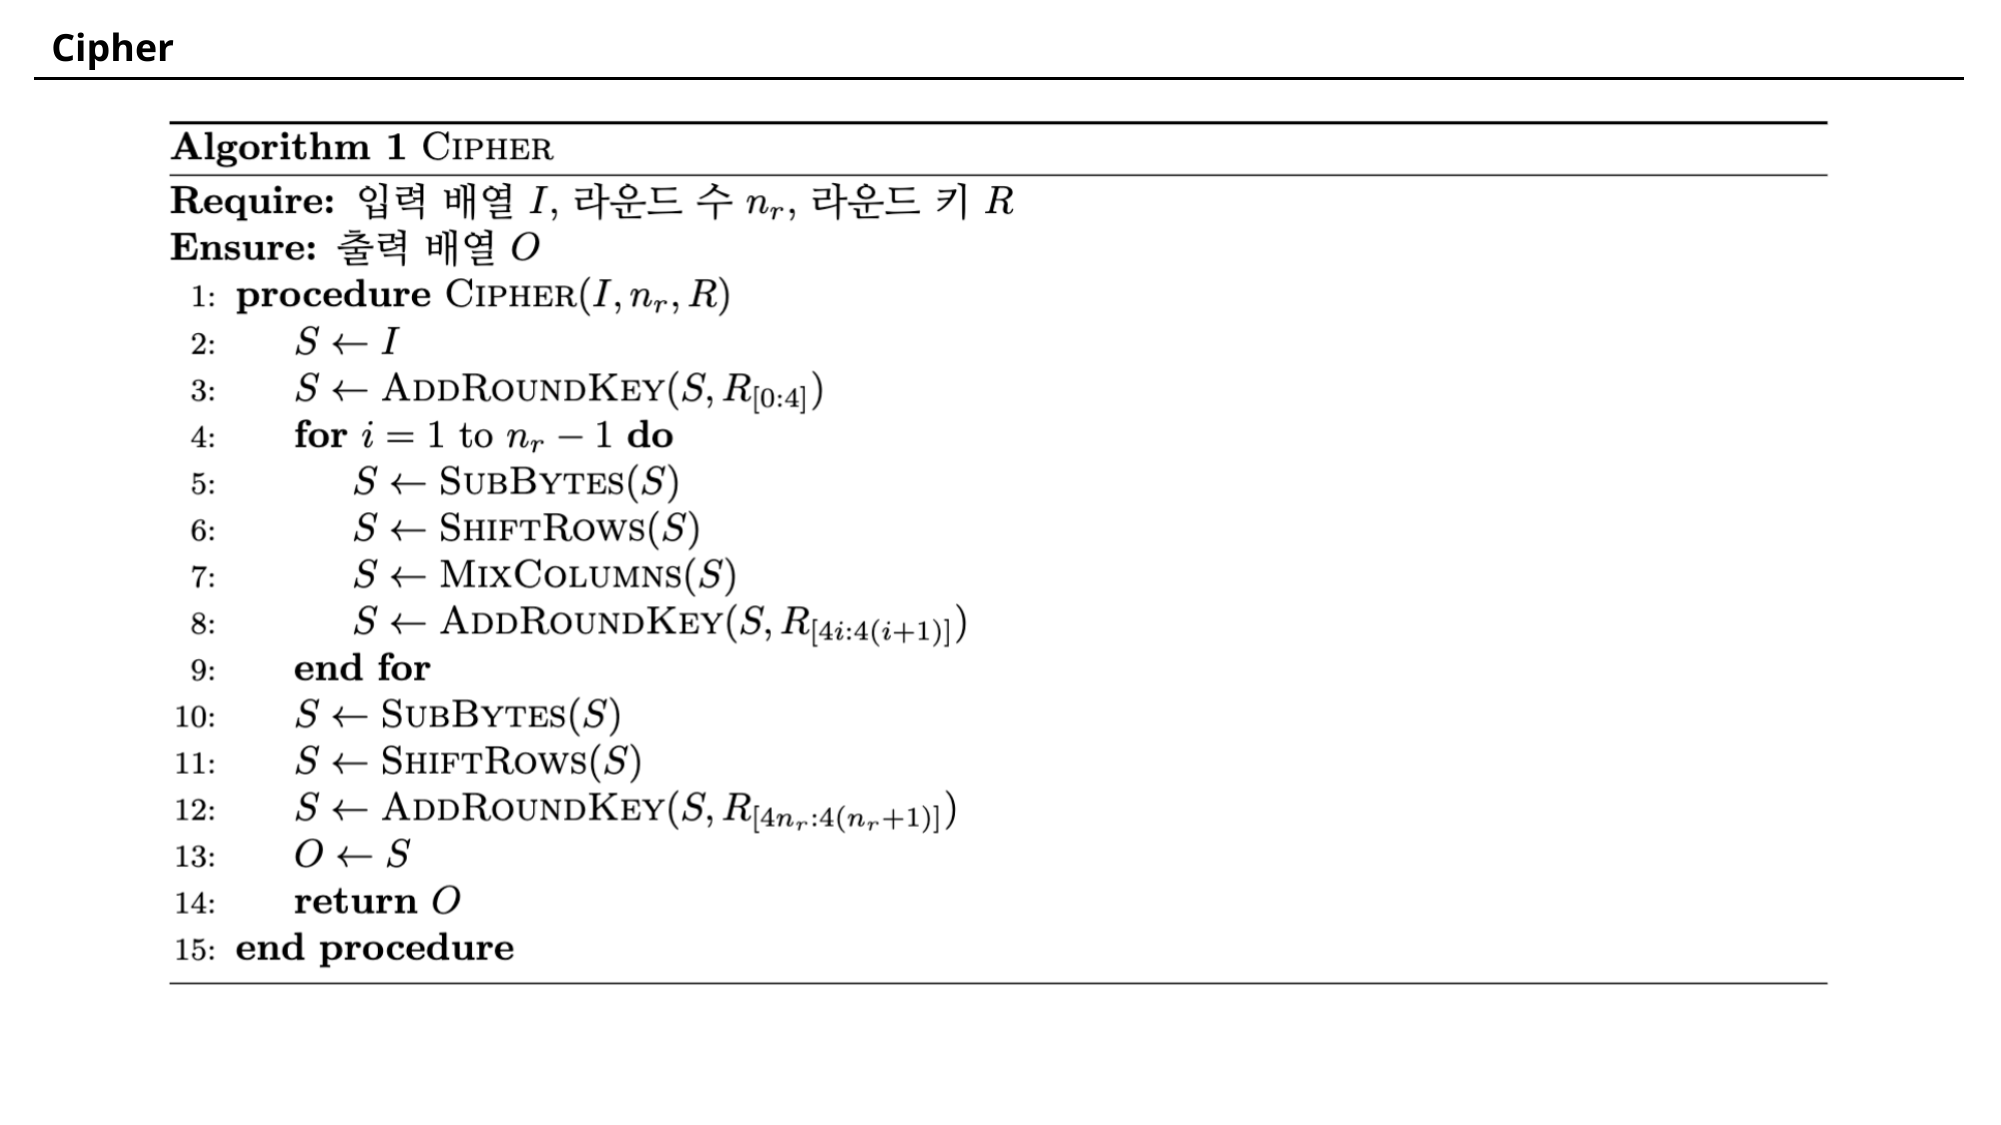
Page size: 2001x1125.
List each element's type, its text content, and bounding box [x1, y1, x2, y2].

title Cipher [36, 18, 1762, 79]
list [139, 92, 1859, 1014]
